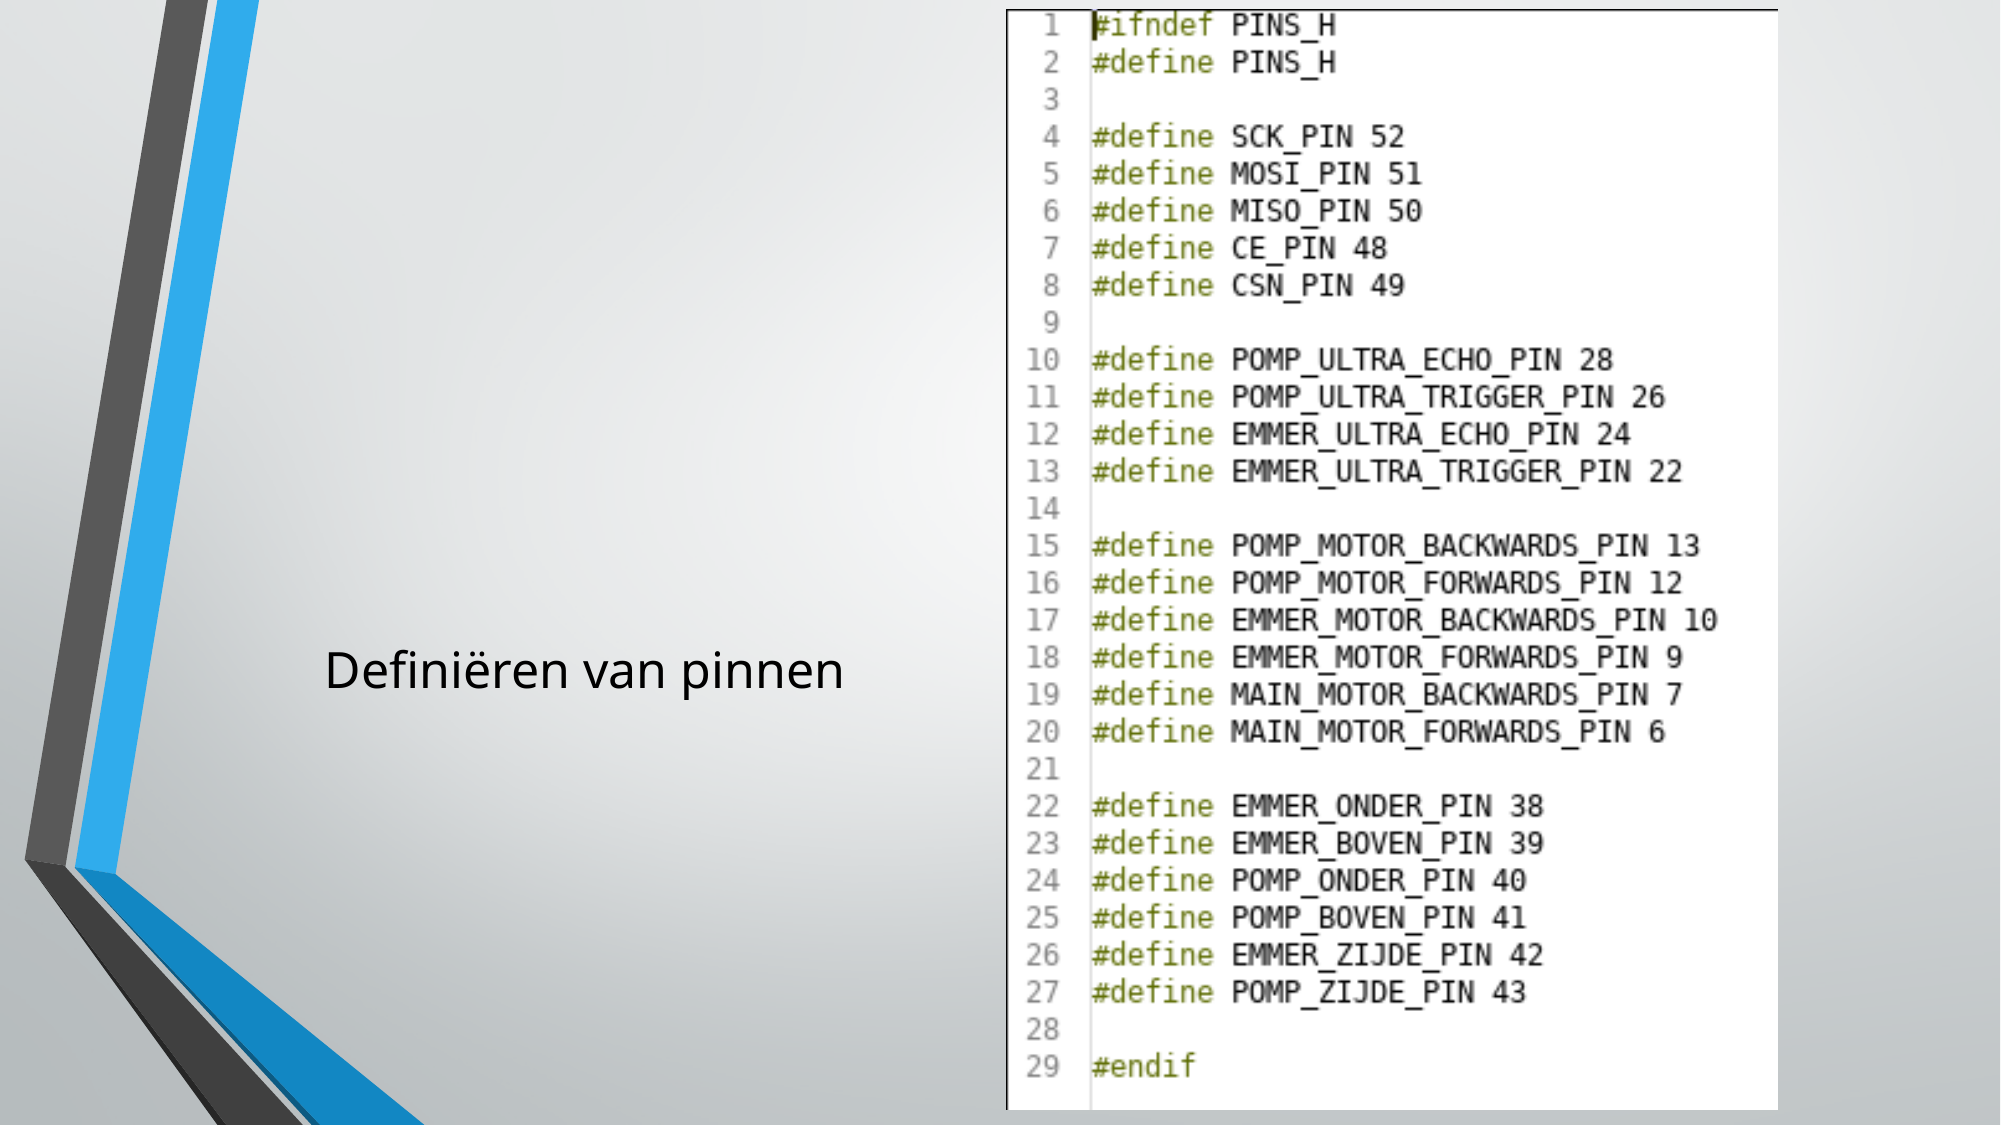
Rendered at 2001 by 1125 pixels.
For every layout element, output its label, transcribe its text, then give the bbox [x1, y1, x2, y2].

picture [1005, 9, 1778, 1111]
list Definiëren van pinnen [294, 601, 877, 737]
